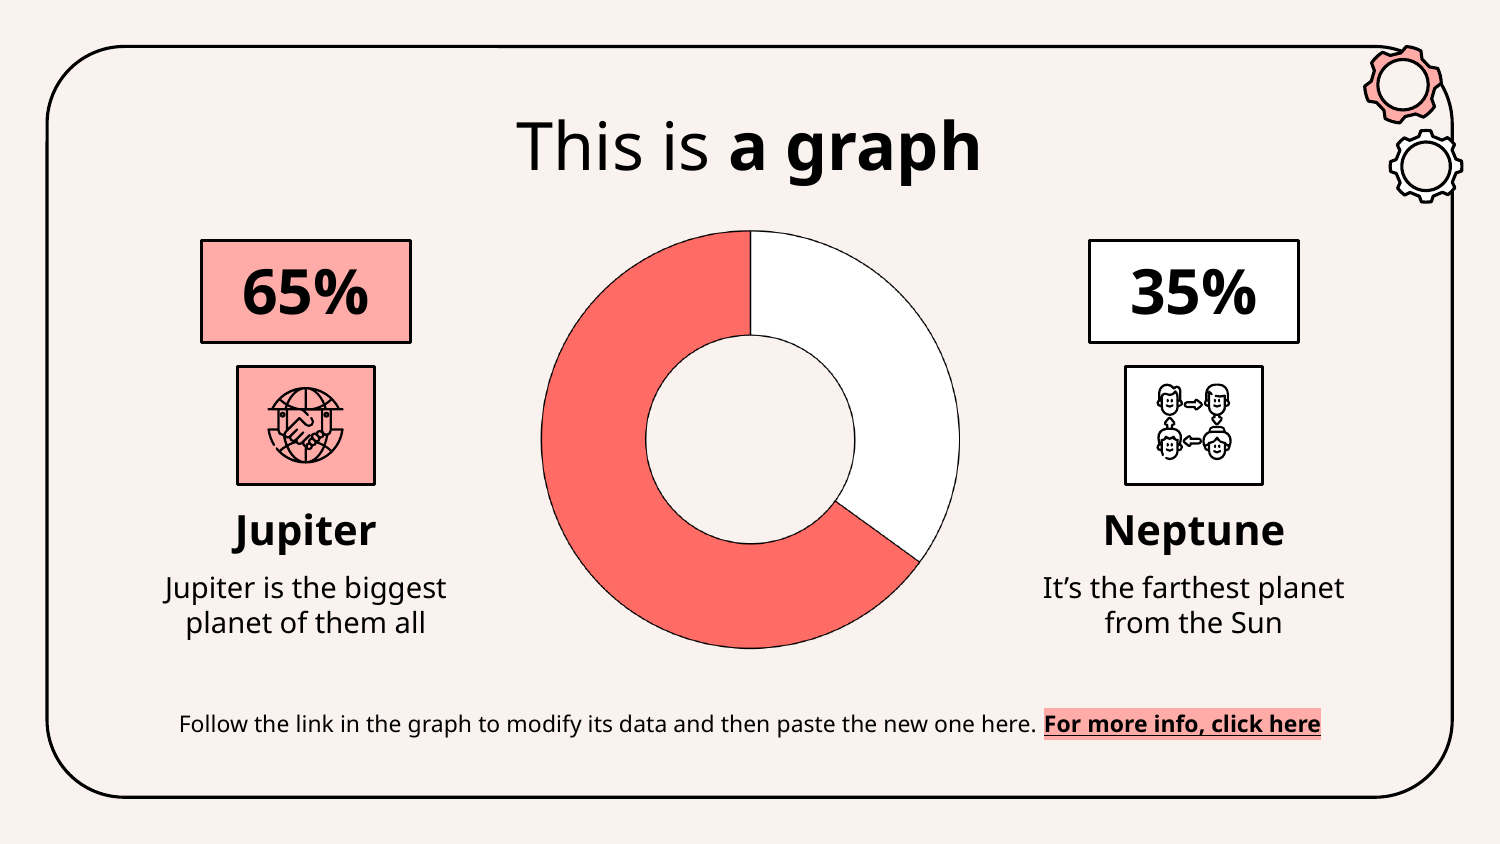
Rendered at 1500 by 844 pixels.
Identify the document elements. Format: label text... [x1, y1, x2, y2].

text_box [1155, 383, 1232, 461]
text_box Follow the link in the graph to modify its data and then paste the new one here. For more info, click here [117, 695, 1383, 756]
text_box [237, 366, 375, 485]
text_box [267, 386, 345, 464]
text_box 35% [1089, 240, 1299, 343]
text_box Jupiter is the biggest planet of them all [126, 554, 486, 649]
text_box 65% [201, 240, 411, 343]
picture [517, 207, 983, 672]
text_box Jupiter [126, 502, 486, 554]
title This is a graph [118, 88, 1382, 183]
text_box It’s the farthest planet from the Sun [1014, 569, 1374, 649]
text_box [1125, 366, 1263, 485]
text_box Neptune [1014, 502, 1374, 569]
